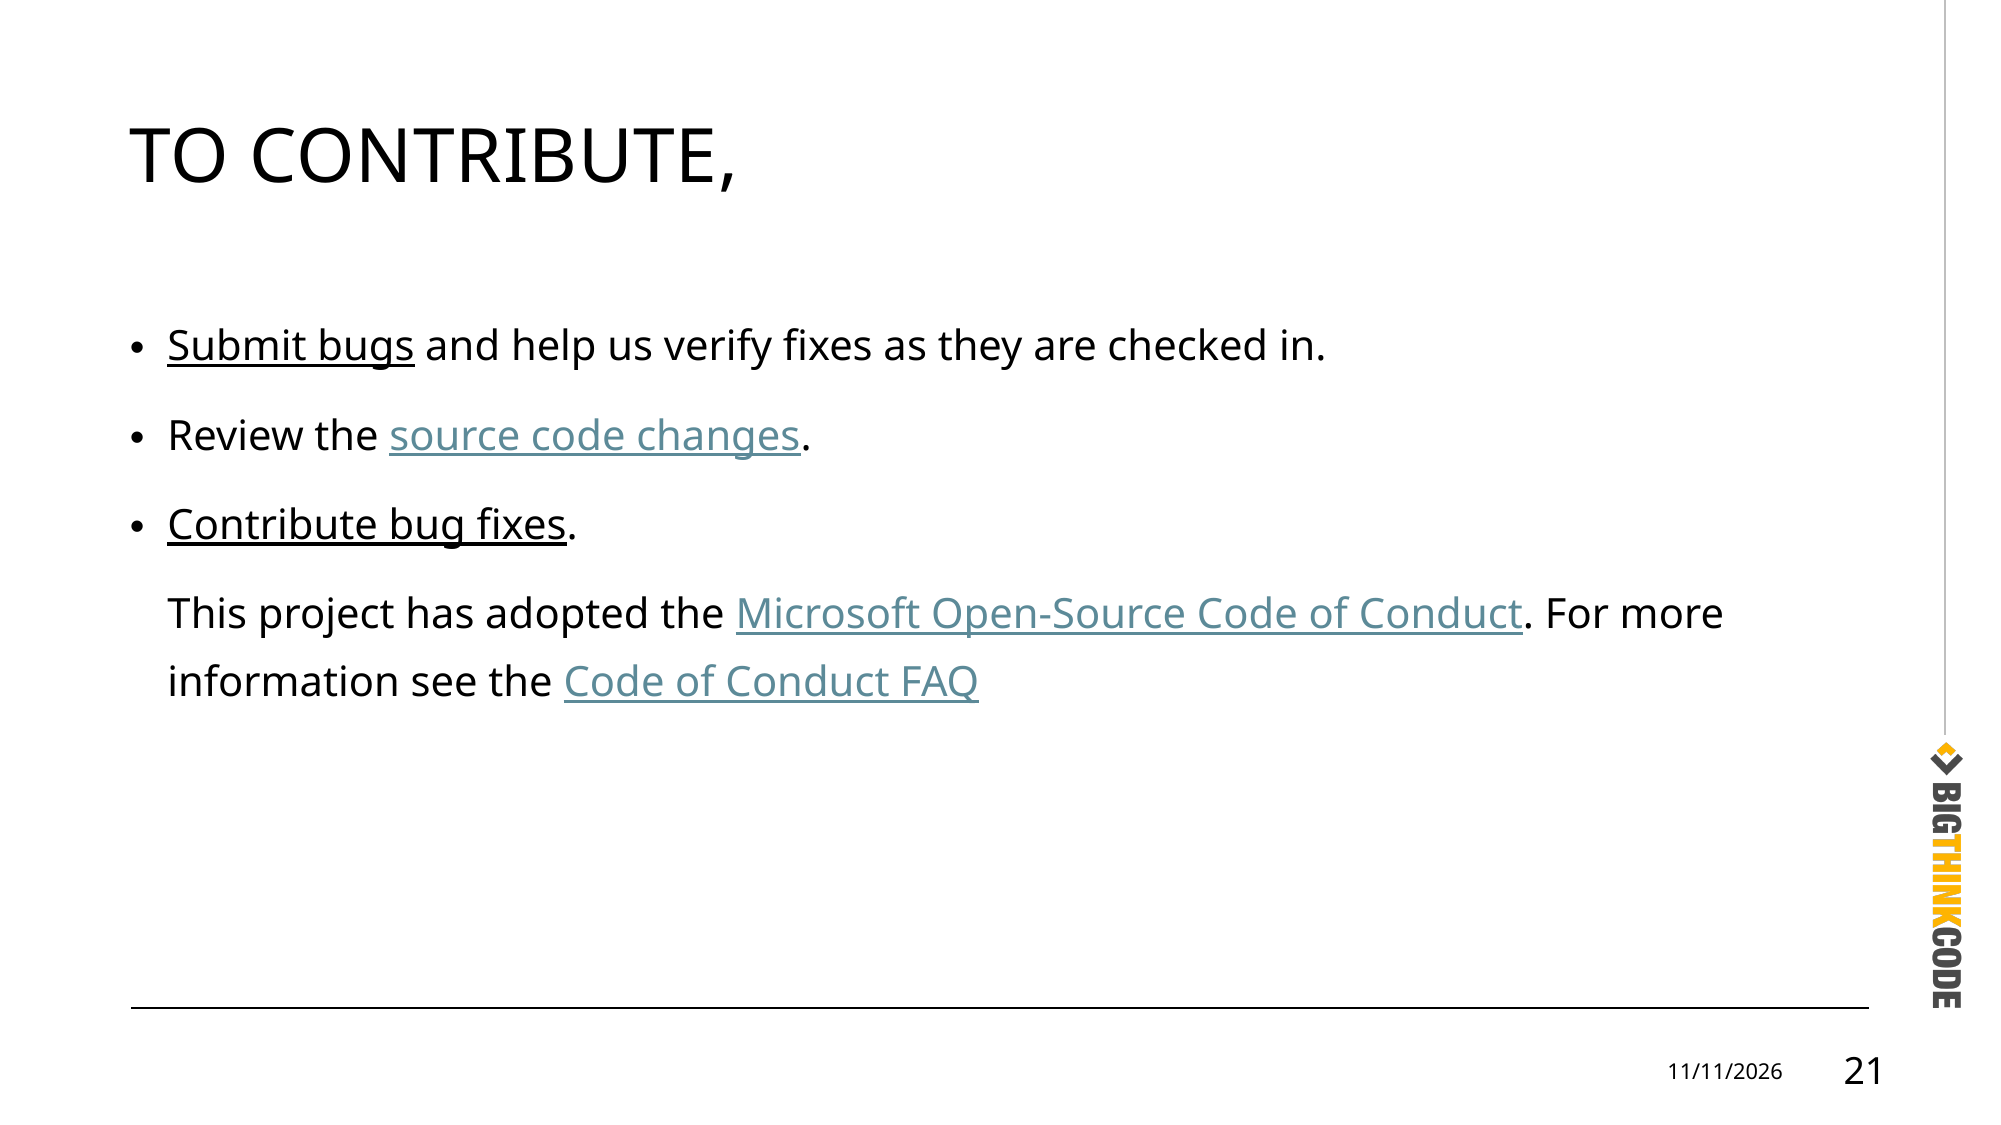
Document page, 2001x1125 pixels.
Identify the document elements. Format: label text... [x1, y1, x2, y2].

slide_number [1372, 1042, 1791, 1103]
title To Contribute, [114, 40, 1869, 265]
list Submit bugs and help us verify fixes as they are checked in. Review the source code changes. Contribute bug fixes. This project has adopted the Microsoft Open-Source Code of Conduct. For more information see the Code of Conduct FAQ [114, 300, 1869, 897]
slide_number 21 [1791, 1042, 1902, 1103]
picture [1931, 743, 1963, 1008]
